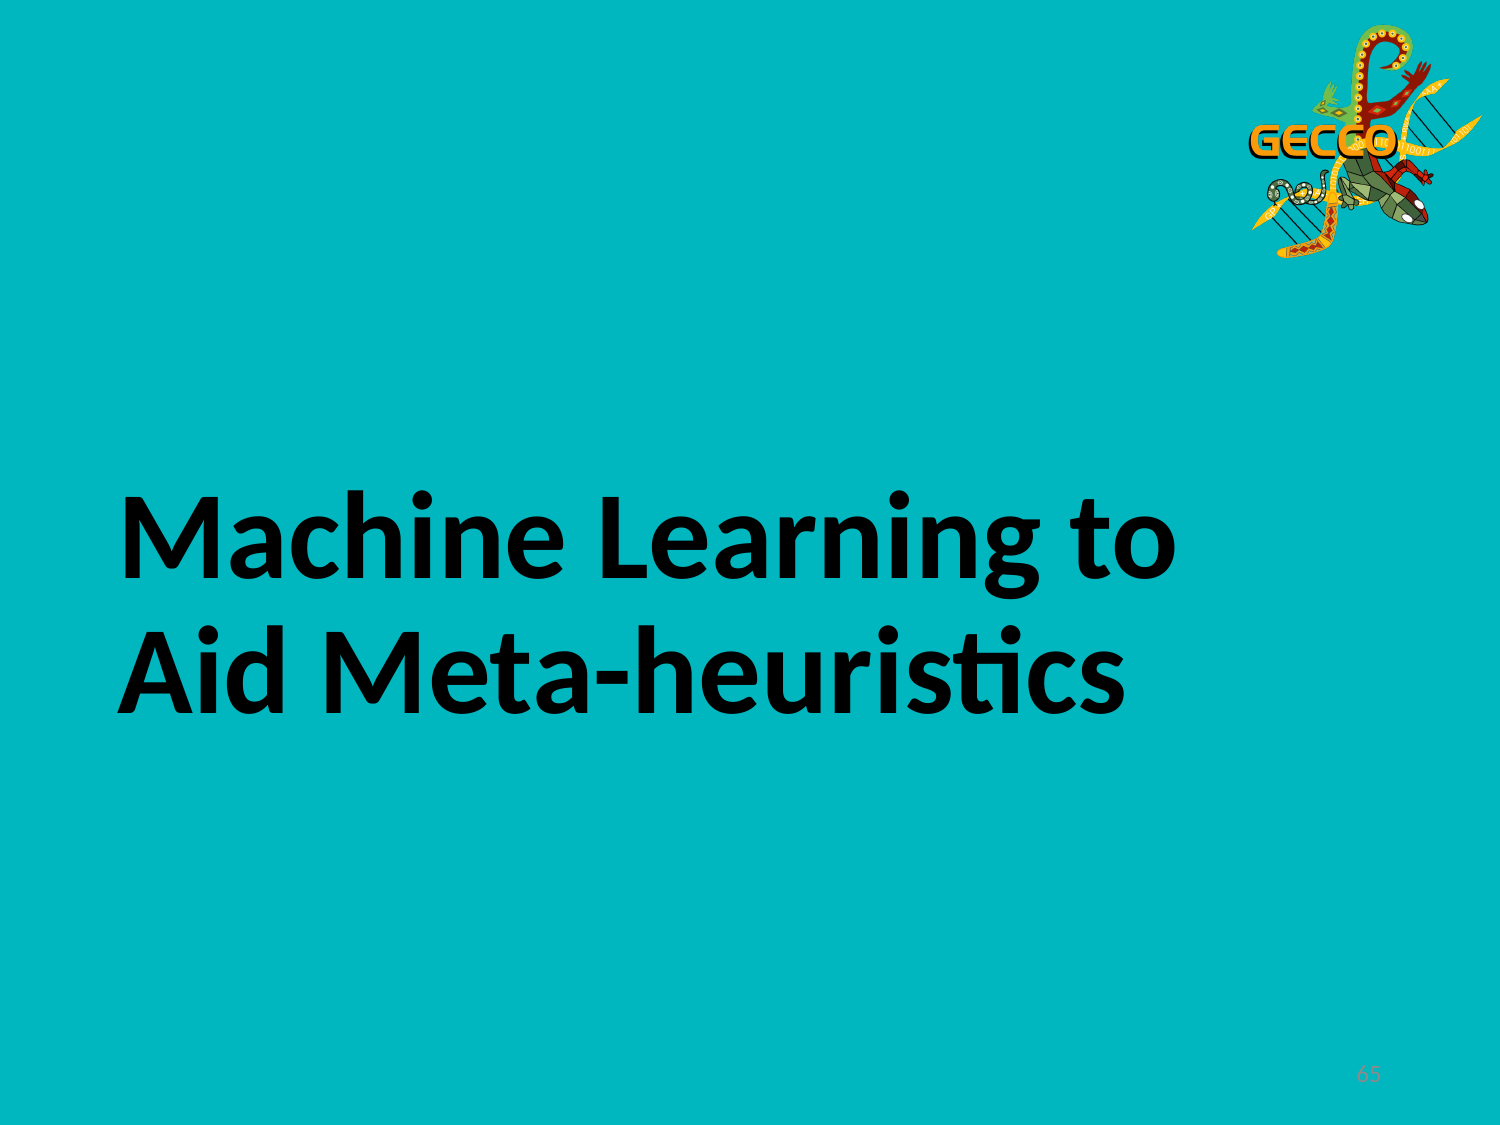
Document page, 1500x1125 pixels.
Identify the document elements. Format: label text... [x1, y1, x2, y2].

picture [1242, 17, 1489, 264]
slide_number 65 [1059, 1042, 1397, 1103]
title Machine Learning to Aid Meta-heuristics [102, 280, 1397, 749]
